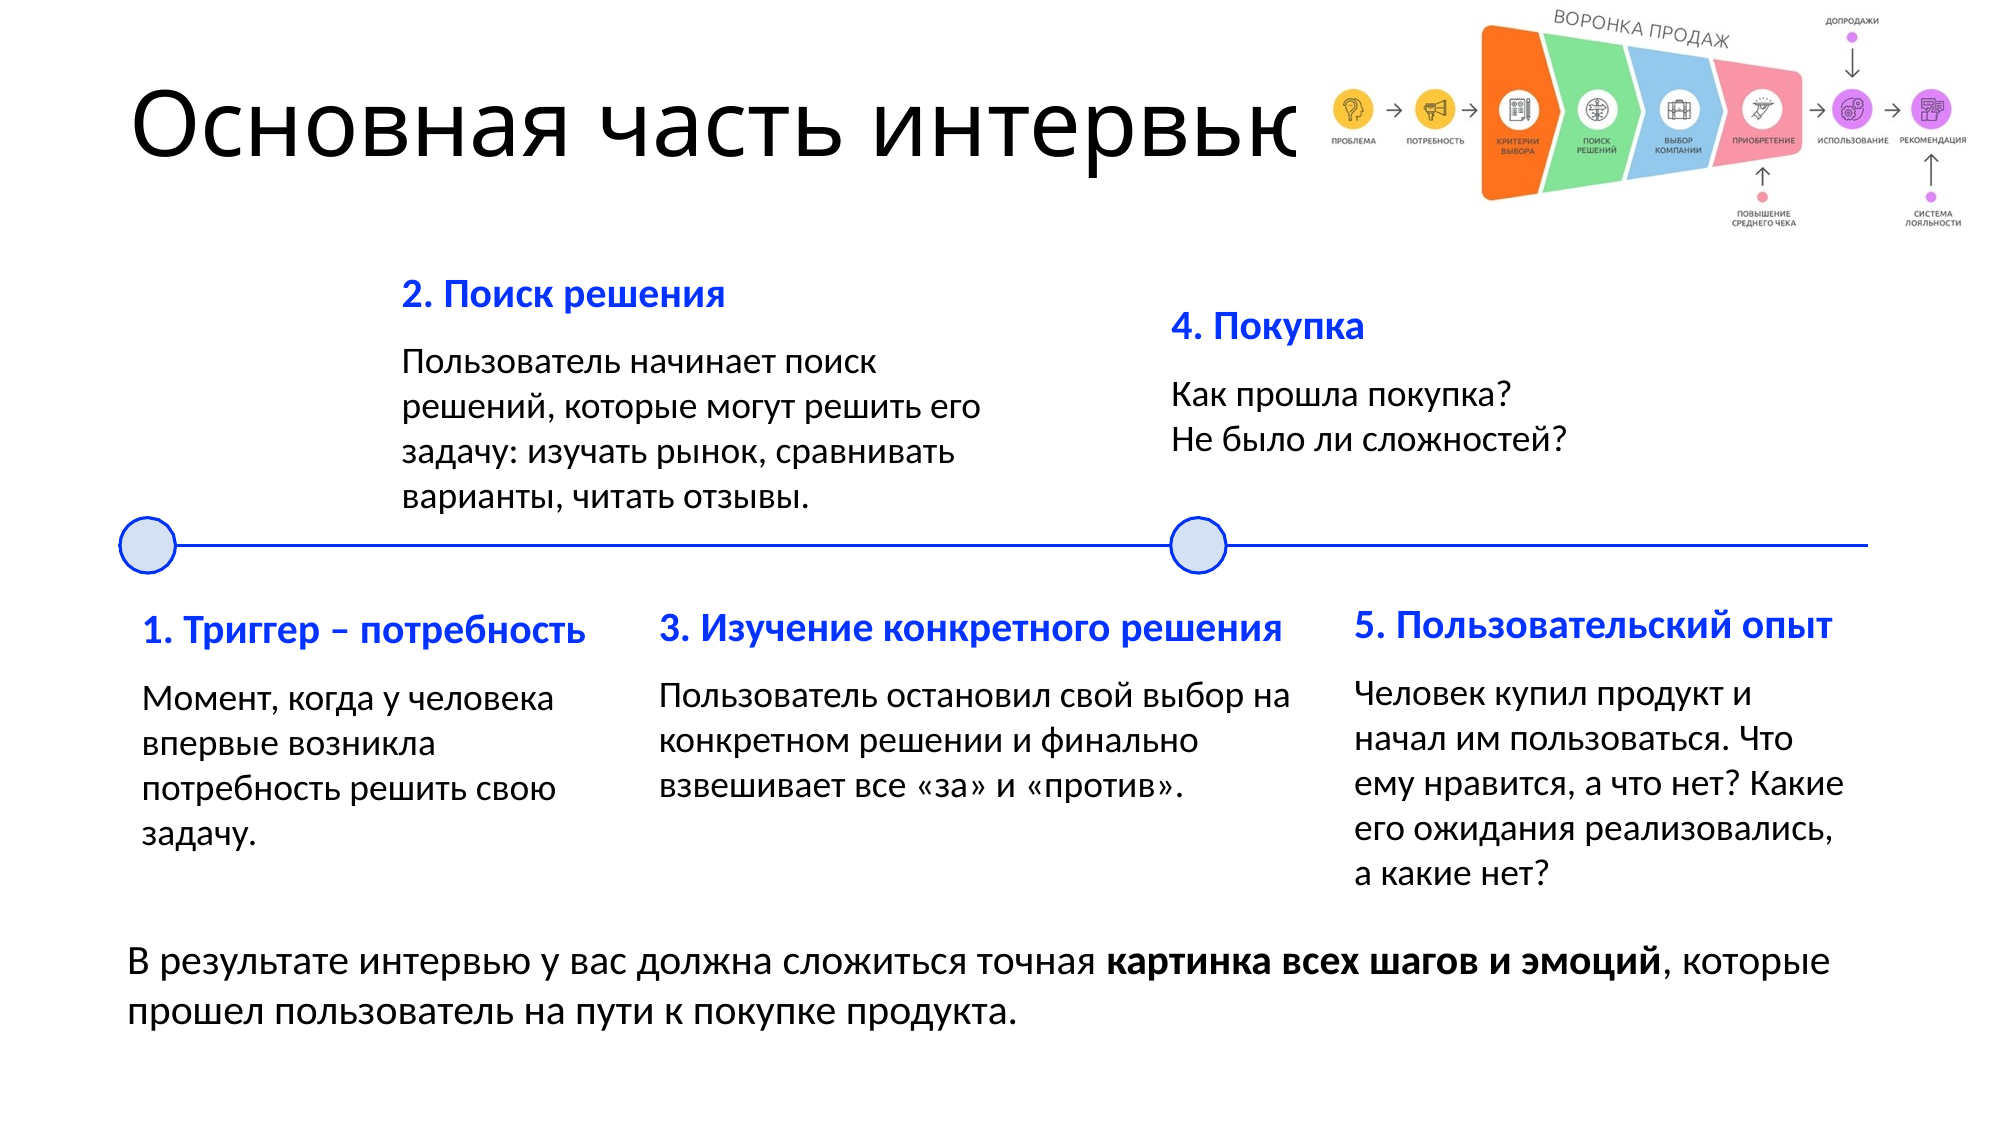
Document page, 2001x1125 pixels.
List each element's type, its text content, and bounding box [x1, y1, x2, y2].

text_box 4. Покупка Как прошла покупка? Не было ли сложностей? [1169, 296, 1659, 460]
picture [1296, 3, 2000, 229]
text_box 5. Пользовательский опыт Человек купил продукт и начал им пользоваться. Что ему нравится, а что нет? Какие его ожидания реализовались, а какие нет? [1352, 594, 1955, 893]
text_box В результате интервью у вас должна сложиться точная картинка всех шагов и эмоций, которые прошел пользователь на пути к покупке продукта. [127, 930, 1832, 1033]
title Основная часть интервью [127, 23, 1296, 214]
text_box 2. Поиск решения Пользователь начинает поиск решений, которые могут решить его задачу: изучать рынок, сравнивать варианты, читать отзывы. [399, 263, 1000, 517]
text_box 3. Изучение конкретного решения Пользователь остановил свой выбор на конкретном решении и финально взвешивает все «за» и «против». [656, 597, 1332, 806]
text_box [117, 517, 1869, 574]
text_box 1. Триггер – потребность Момент, когда у человека впервые возникла потребность решить свою задачу. [126, 594, 605, 861]
